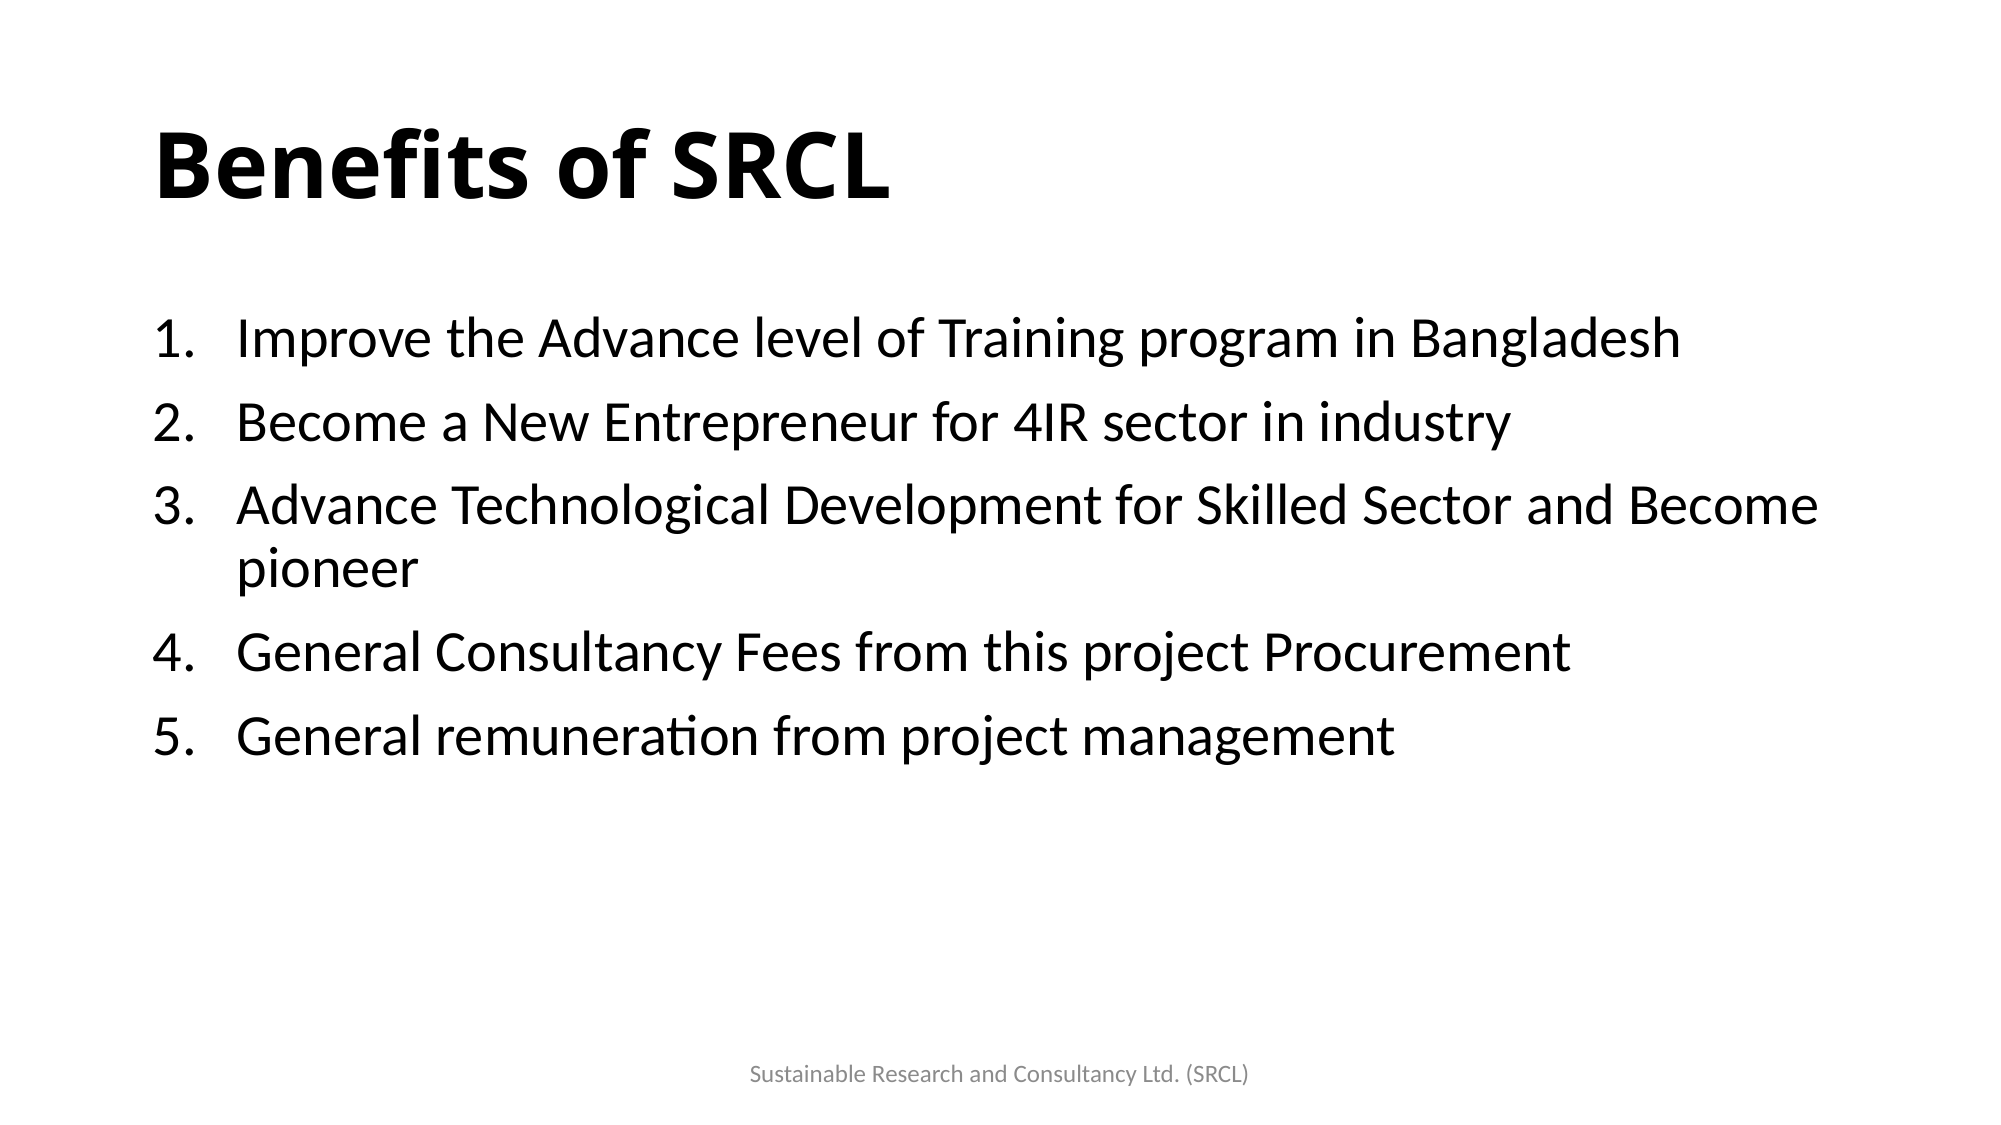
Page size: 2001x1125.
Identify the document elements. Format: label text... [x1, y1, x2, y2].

footer Sustainable Research and Consultancy Ltd. (SRCL) [662, 1042, 1338, 1103]
title Benefits of SRCL [137, 59, 1863, 278]
list Improve the Advance level of Training program in Bangladesh Become a New Entrepreneur for 4IR sector in industry Advance Technological Development for Skilled Sector and Become pioneer General Consultancy Fees from this project Procurement General remuneration from project management [137, 299, 1932, 793]
